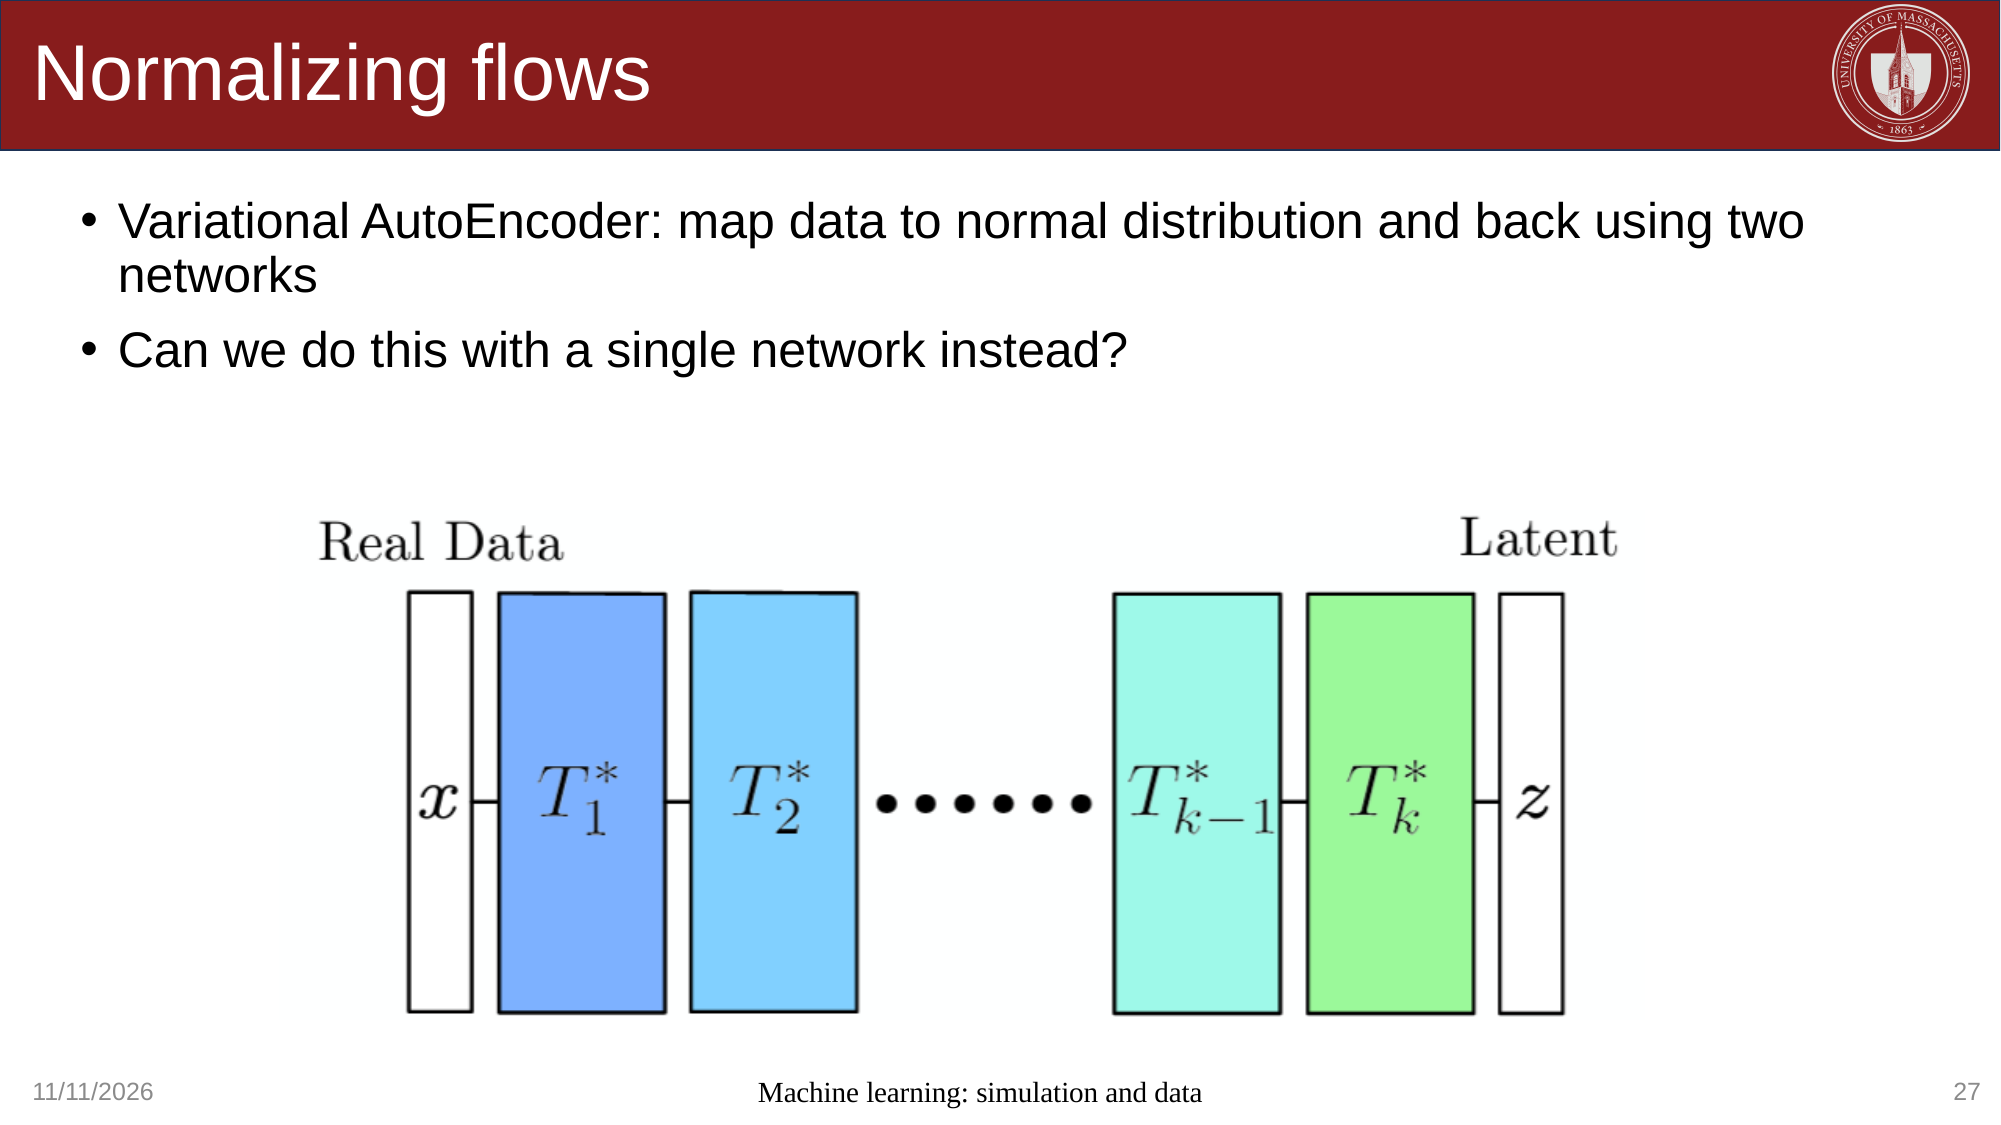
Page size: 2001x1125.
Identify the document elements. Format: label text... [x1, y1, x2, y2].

slide_number 27 [1793, 1060, 1997, 1121]
title Normalizing flows [17, 16, 1754, 133]
picture [279, 510, 1645, 1020]
list Variational AutoEncoder: map data to normal distribution and back using two networks Can we do this with a single network instead? [65, 187, 1955, 593]
footer Machine learning: simulation and data [206, 1060, 1754, 1121]
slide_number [17, 1060, 183, 1121]
